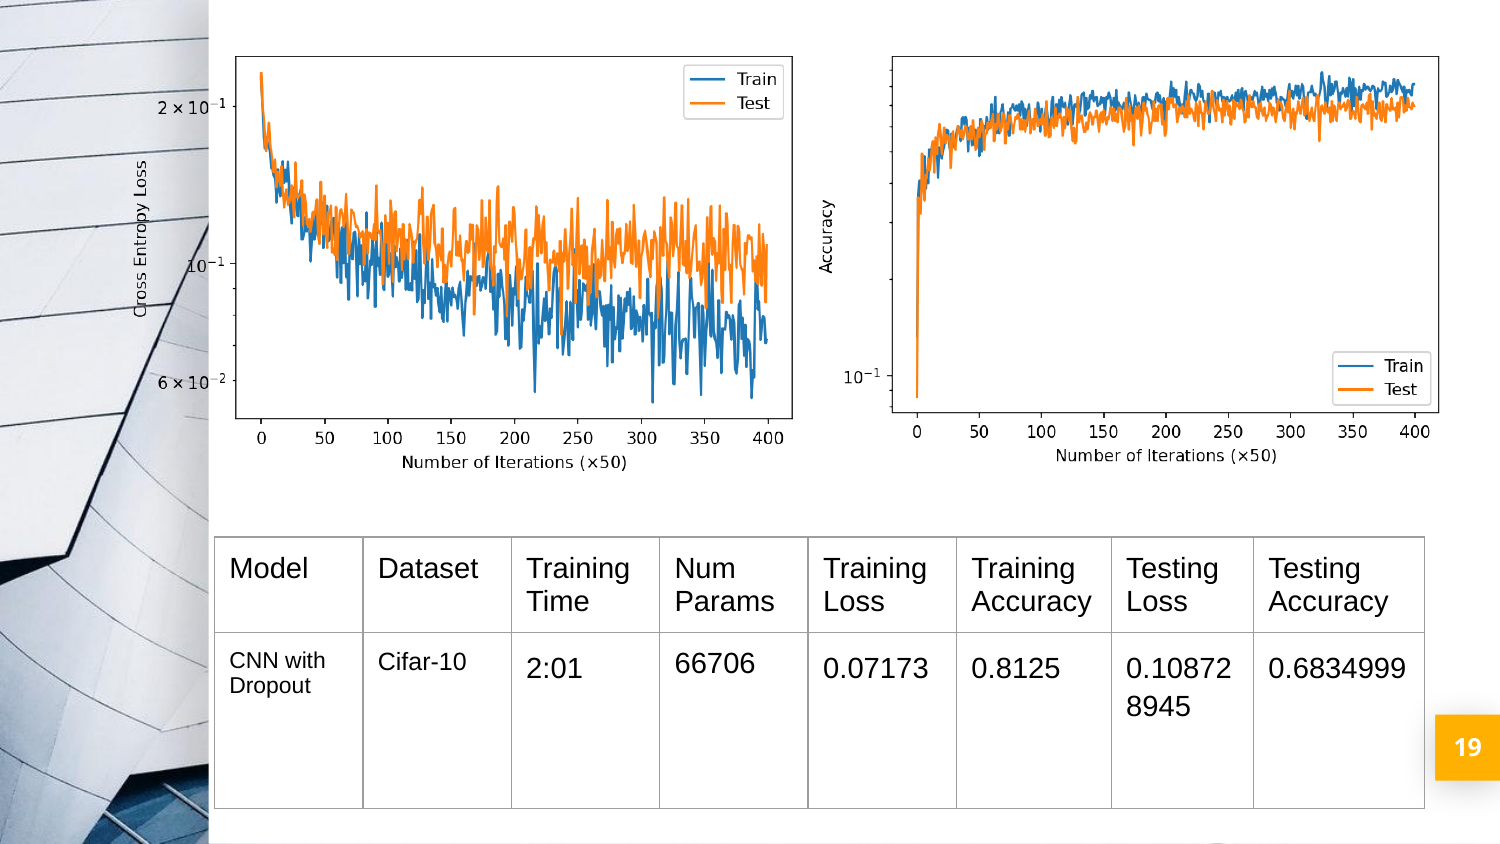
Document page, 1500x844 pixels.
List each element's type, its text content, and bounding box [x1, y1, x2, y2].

table_header Training Accuracy [957, 538, 1111, 632]
table_cell Cifar-10 [364, 633, 511, 808]
picture [807, 45, 1451, 476]
table_header Testing Accuracy [1254, 538, 1424, 632]
table_header Model [215, 538, 362, 632]
slide_number ‹#› [1435, 716, 1500, 781]
table_header Testing Loss [1112, 538, 1253, 632]
picture [0, 0, 803, 844]
table_cell 0.8125 [957, 633, 1111, 808]
table_cell 0.6834999 [1254, 633, 1424, 808]
table_header Training Loss [809, 538, 956, 632]
table_header Training Time [512, 538, 659, 632]
table_cell 0.07173 [809, 633, 956, 808]
table_cell 2:01 [512, 633, 659, 808]
table_header Num Params [660, 538, 807, 632]
table_cell 66706 [660, 633, 807, 808]
table_cell 0.108728945 [1112, 633, 1253, 808]
table_cell CNN with Dropout [215, 633, 362, 808]
table_header Dataset [364, 538, 511, 632]
